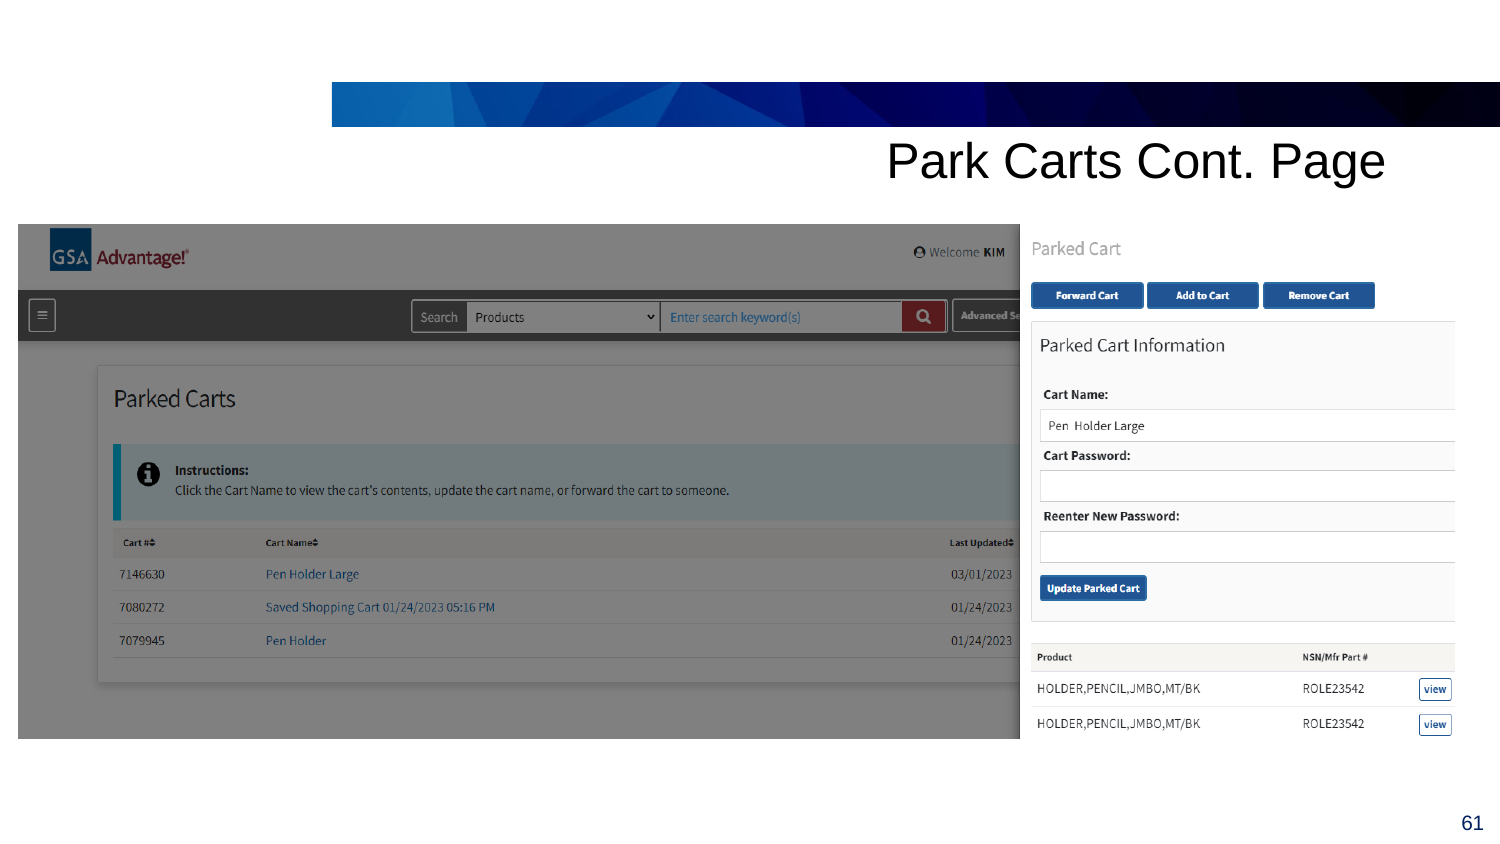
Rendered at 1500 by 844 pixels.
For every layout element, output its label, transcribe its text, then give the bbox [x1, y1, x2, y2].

picture [18, 223, 1455, 739]
text_box Park Carts Cont. Page [112, 105, 1387, 211]
picture [331, 82, 1500, 127]
